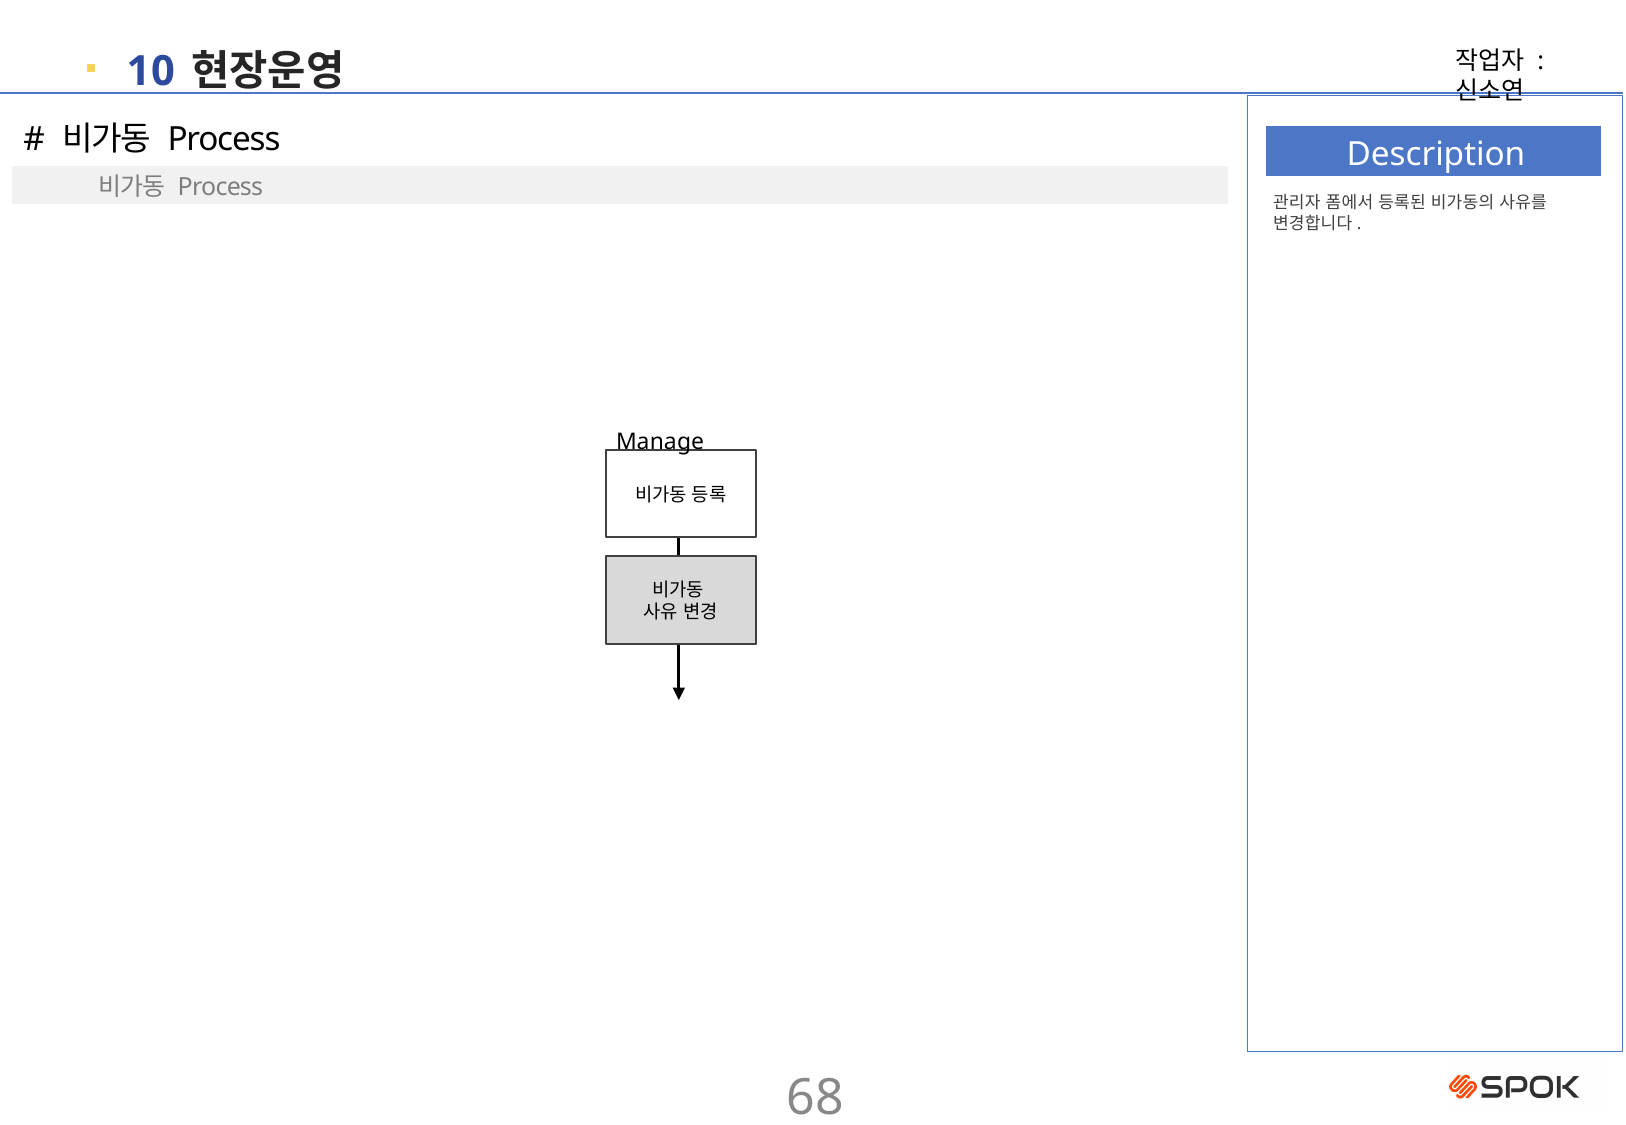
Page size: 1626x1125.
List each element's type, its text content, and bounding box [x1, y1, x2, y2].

slide_number 68 [483, 1064, 1142, 1125]
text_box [11, 166, 1229, 205]
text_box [87, 42, 408, 91]
picture [1449, 1060, 1610, 1114]
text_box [0, 92, 1623, 1052]
text_box 작업자 : 신소연 [1440, 37, 1625, 94]
